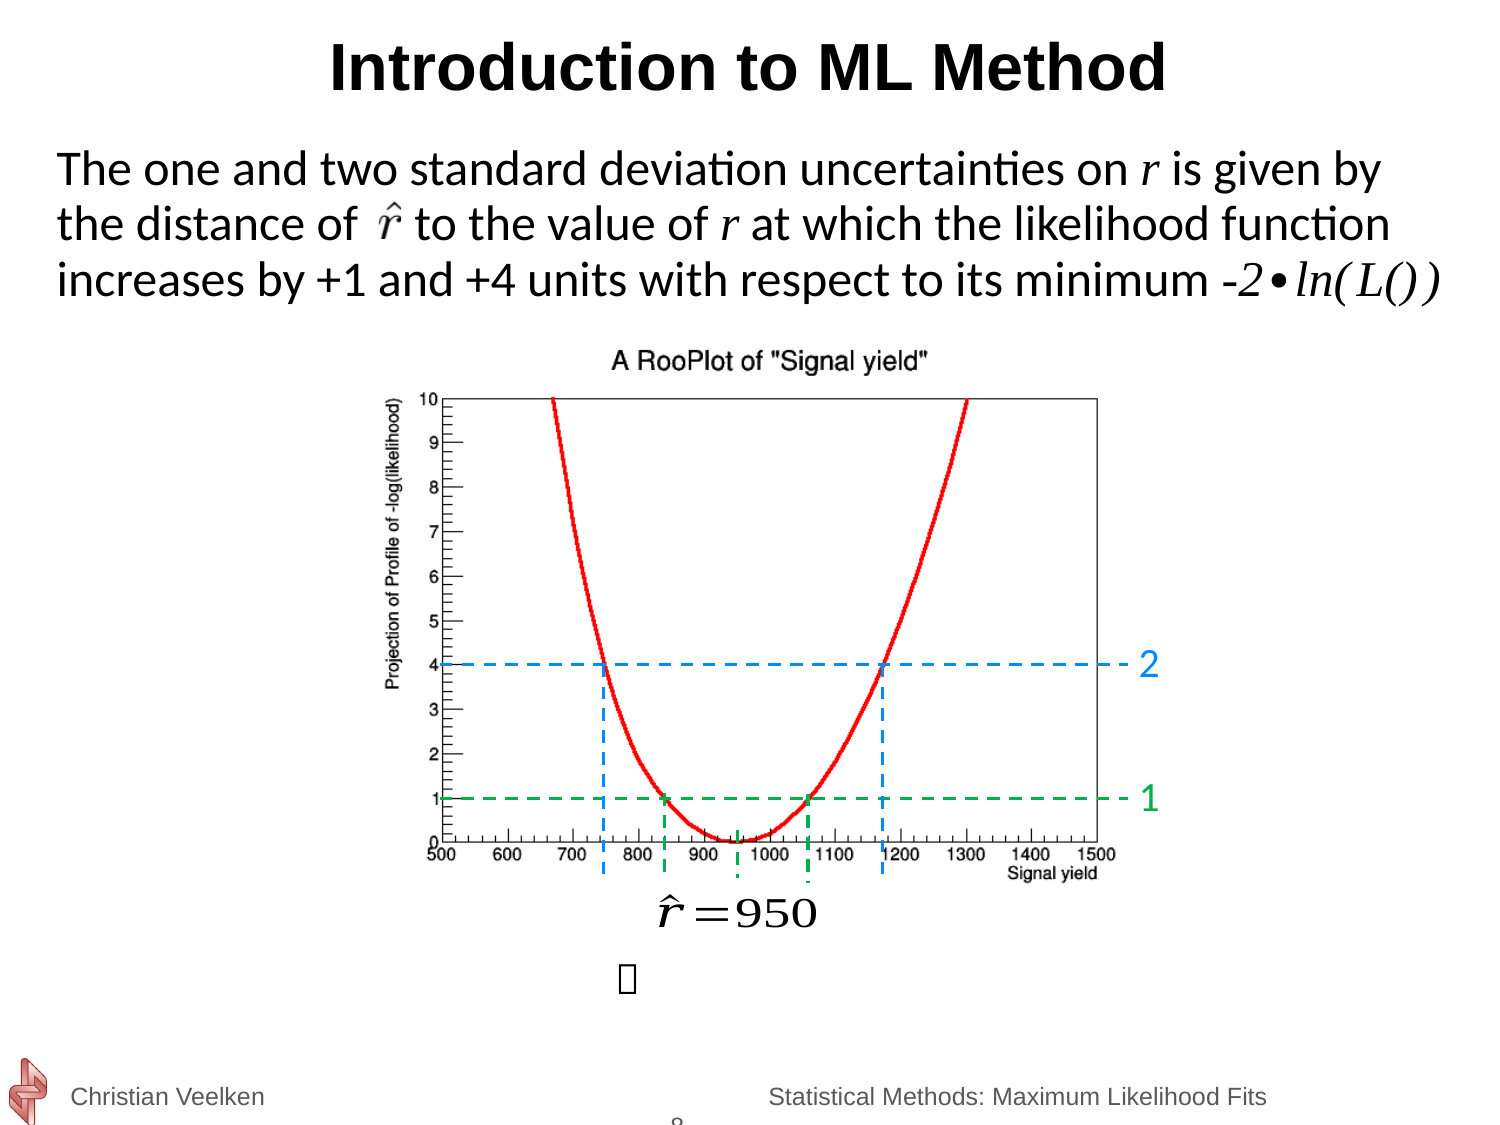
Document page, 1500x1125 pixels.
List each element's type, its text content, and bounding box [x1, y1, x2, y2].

text_box Introduction to ML Method [56, 31, 1442, 106]
text_box Christian Veelken Statistical Methods: Maximum Likelihood Fits 8 [79, 1073, 1500, 1125]
picture [361, 343, 1179, 898]
picture [0, 1040, 79, 1125]
picture [378, 201, 402, 239]
